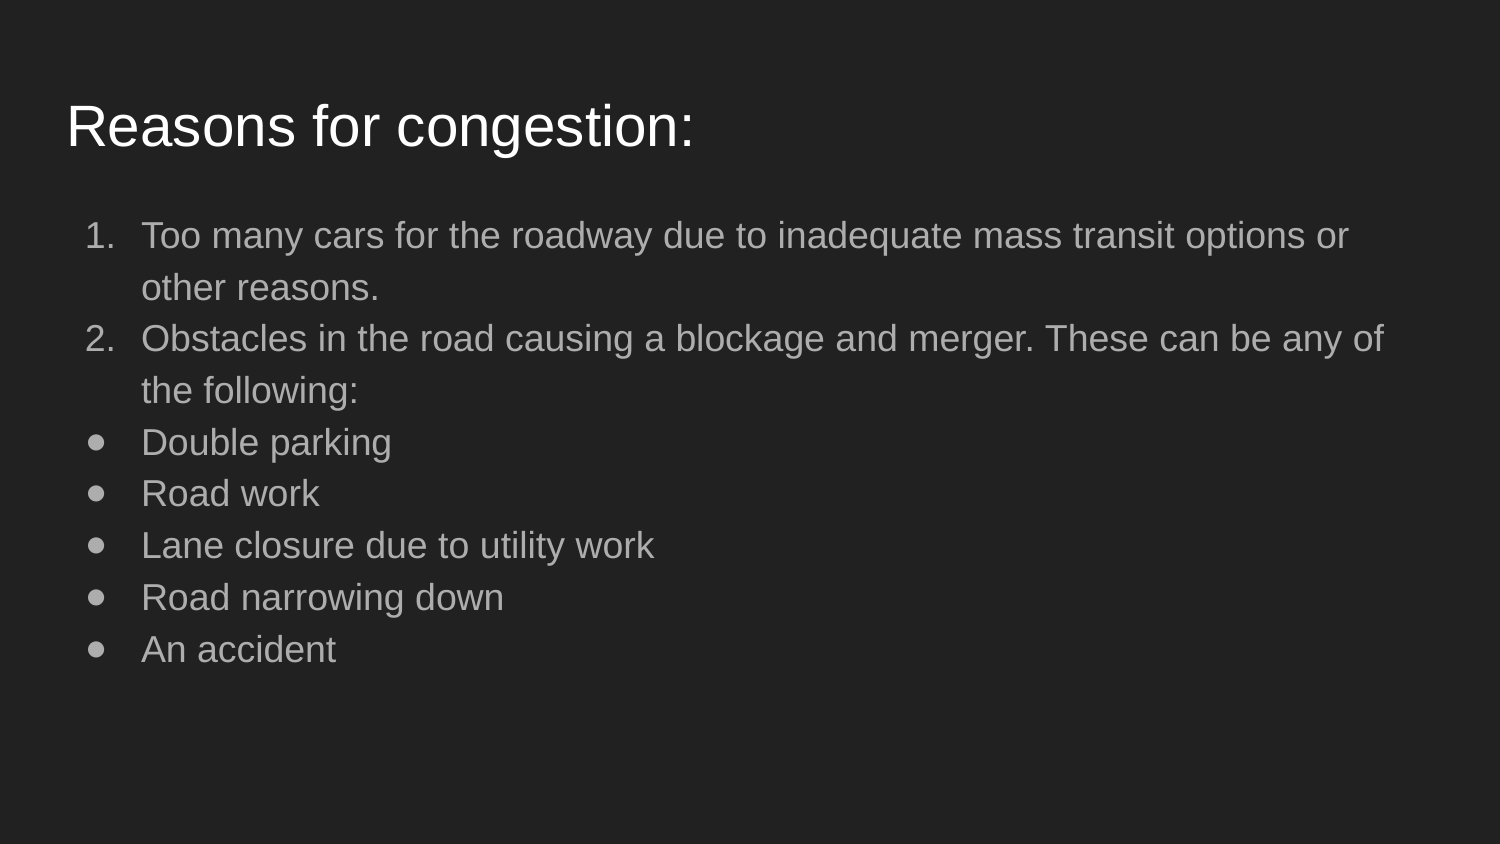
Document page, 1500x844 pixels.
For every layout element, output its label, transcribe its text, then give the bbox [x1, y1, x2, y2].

list Too many cars for the roadway due to inadequate mass transit options or other reasons. Obstacles in the road causing a blockage and merger. These can be any of the following: Double parking Road work Lane closure due to utility work Road narrowing down An accident [51, 189, 1449, 750]
title Reasons for congestion: [51, 72, 1449, 167]
